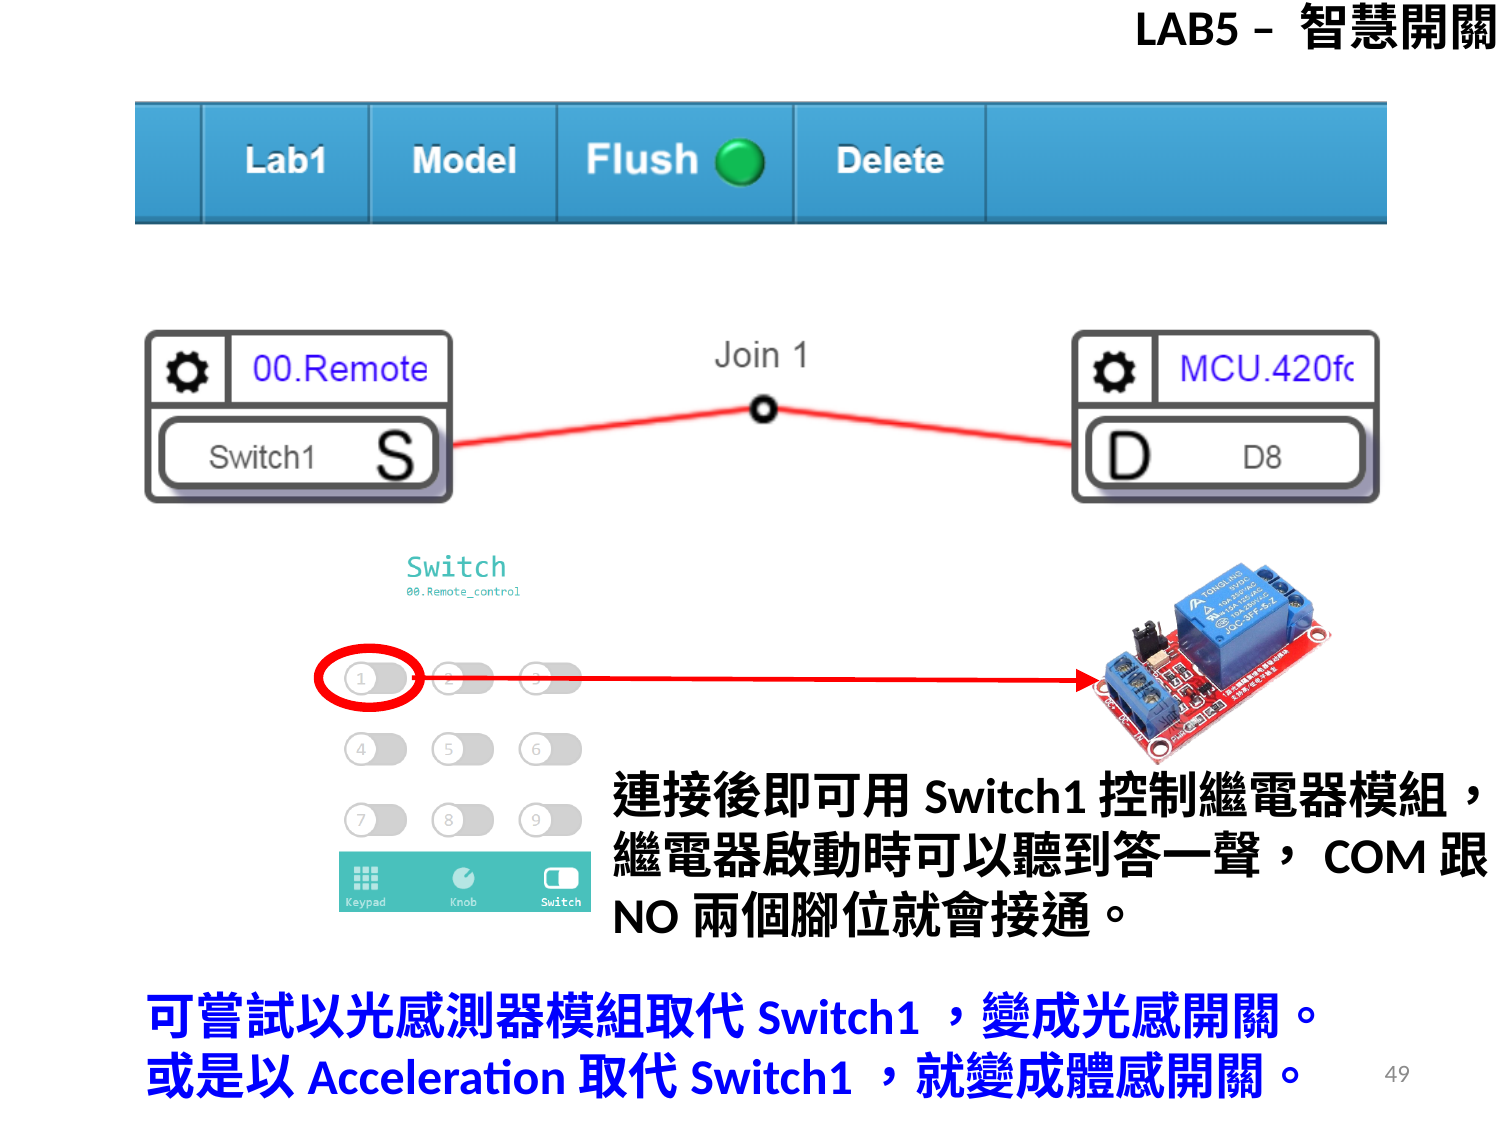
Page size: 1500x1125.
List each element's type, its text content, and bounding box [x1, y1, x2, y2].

text_box LAB5 – 智慧開關 [1135, 0, 1500, 56]
picture [339, 552, 591, 912]
picture [1092, 562, 1332, 765]
text_box 可嘗試以光感測器模組取代Switch1，變成光感開關。 或是以Acceleration取代Switch1，就變成體感開關。 [145, 984, 1332, 1105]
text_box [316, 654, 334, 702]
text_box 連接後即可用Switch1控制繼電器模組， 繼電器啟動時可以聽到答一聲，COM跟 NO兩個腳位就會接通。 [612, 763, 1499, 944]
picture [135, 101, 1388, 516]
slide_number 49 [1332, 1042, 1425, 1103]
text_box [411, 677, 1100, 681]
